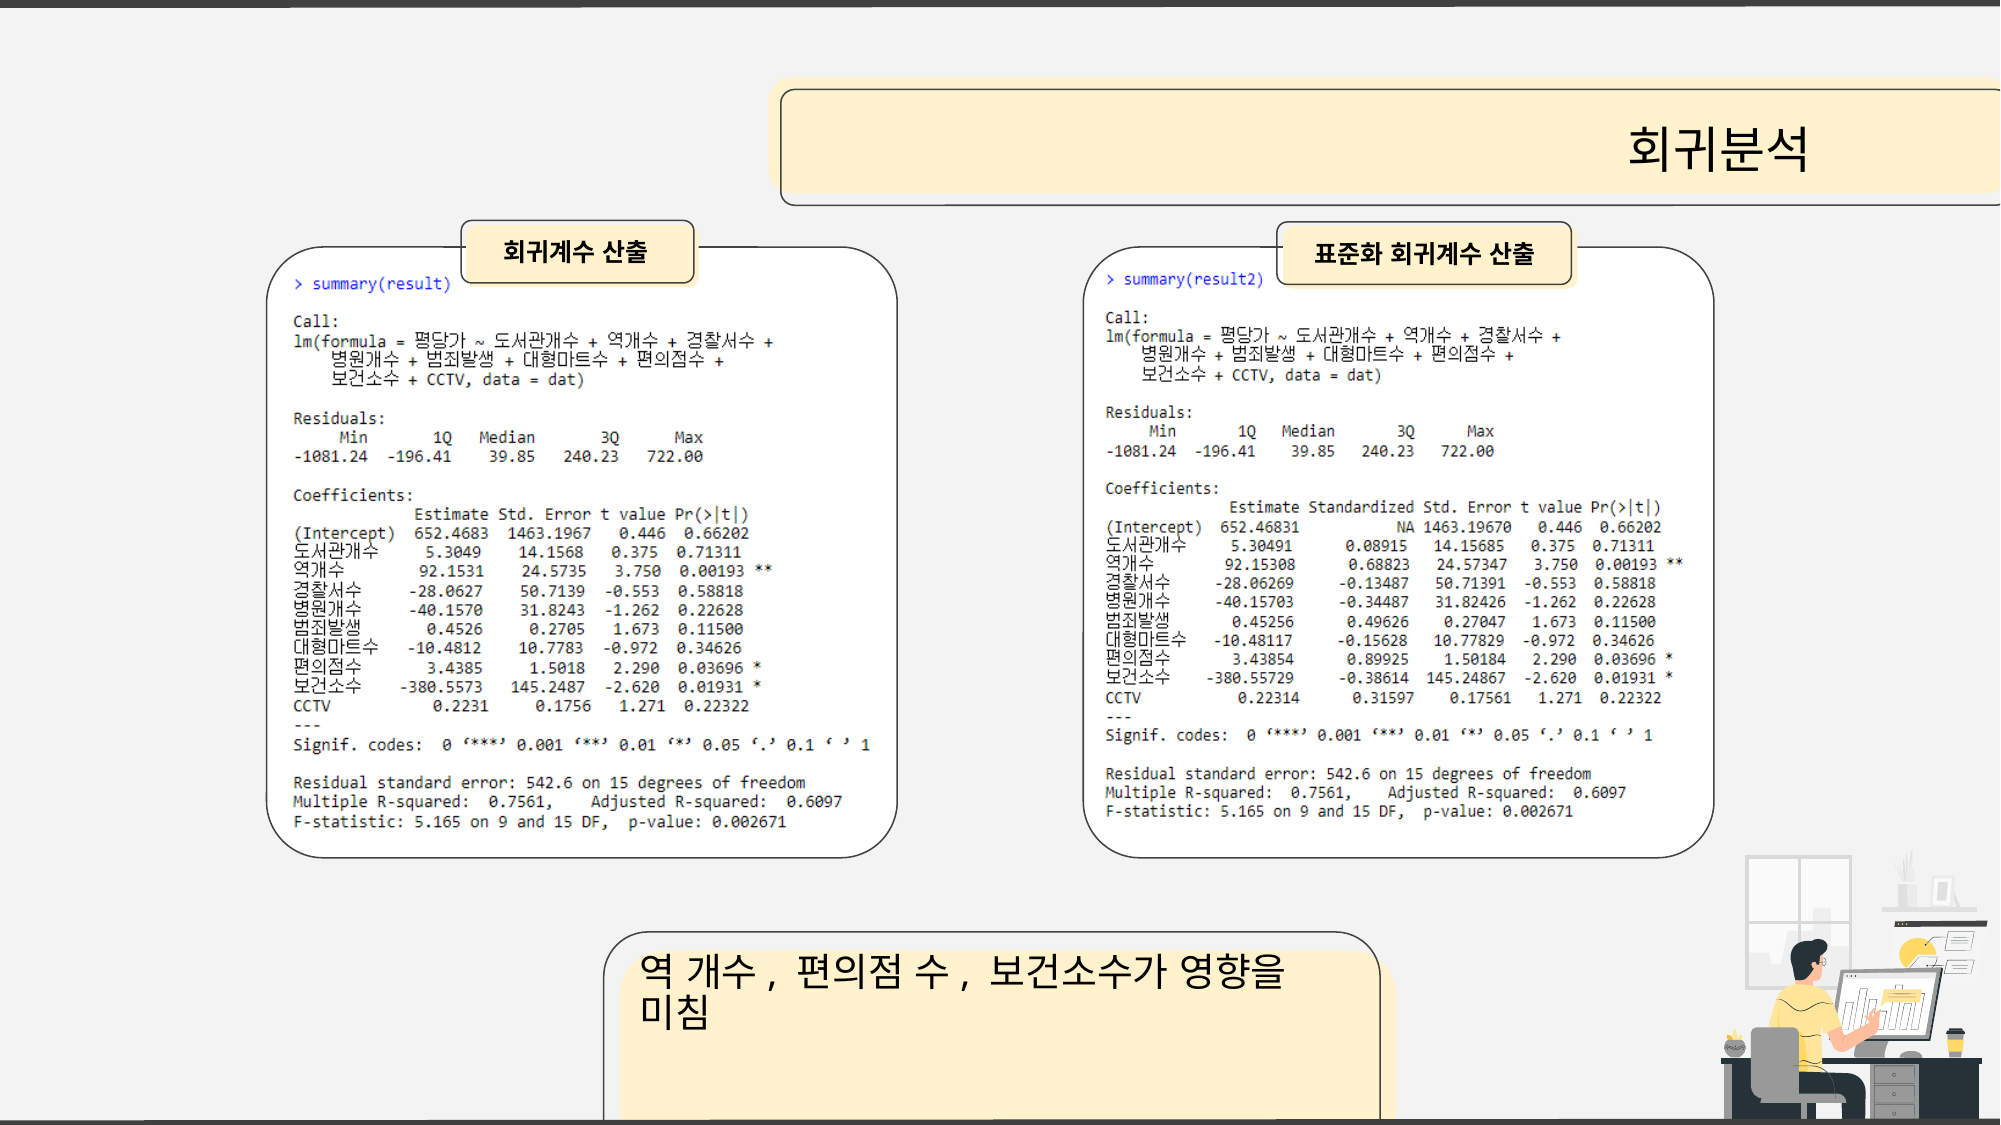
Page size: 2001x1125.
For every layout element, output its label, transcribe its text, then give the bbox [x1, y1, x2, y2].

picture [291, 273, 882, 835]
text_box [1083, 246, 1714, 858]
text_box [1276, 221, 1578, 289]
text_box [603, 931, 1397, 1124]
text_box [1720, 848, 1988, 1124]
text_box 표준화 회귀계수 산출 [1294, 194, 1579, 271]
title 회귀분석 [1133, 100, 1832, 206]
picture [1100, 271, 1702, 833]
text_box [266, 246, 898, 858]
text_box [461, 220, 699, 288]
text_box 회귀계수 산출 [483, 192, 709, 273]
